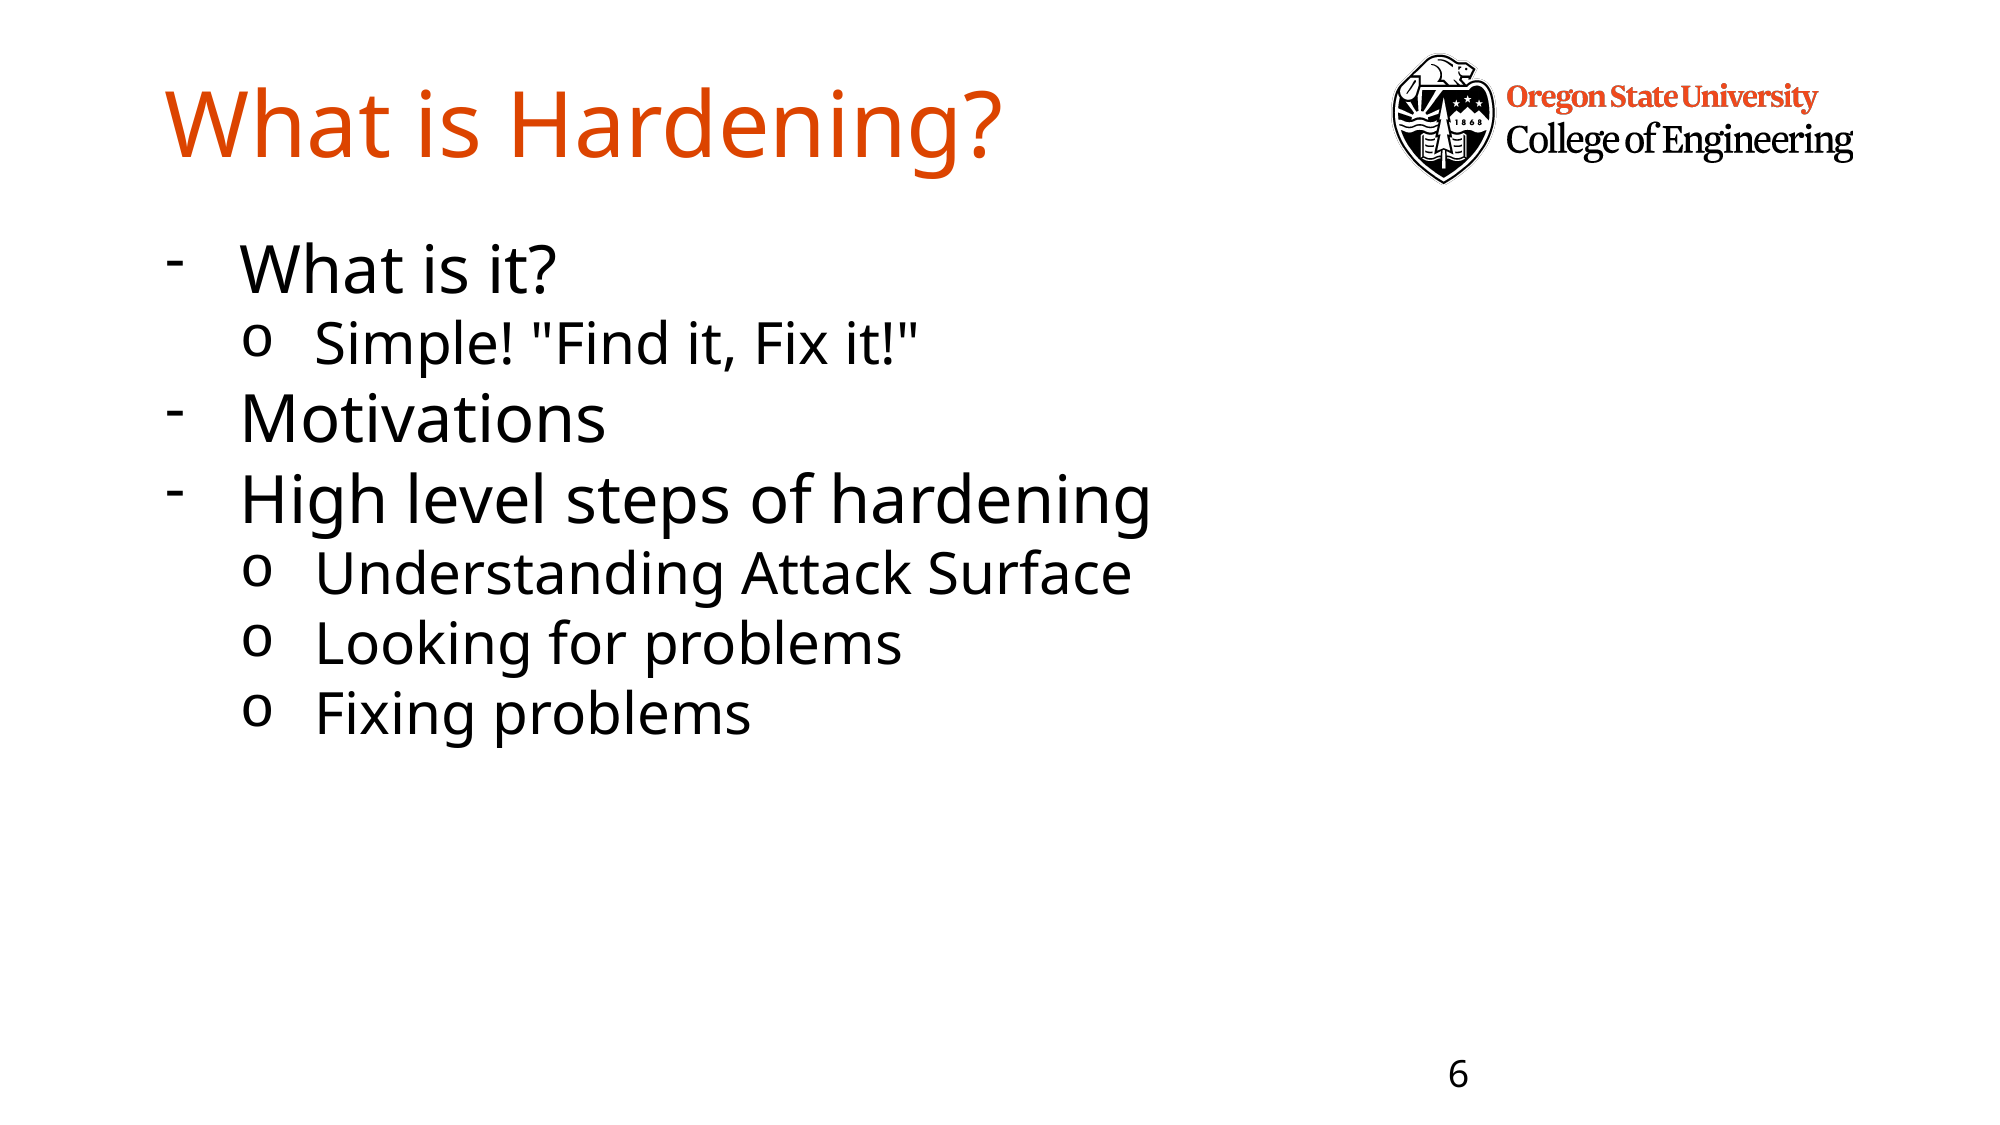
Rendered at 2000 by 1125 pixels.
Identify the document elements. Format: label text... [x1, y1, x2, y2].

title What is Hardening? [149, 23, 1388, 218]
slide_number 6 [1432, 1042, 1853, 1103]
list What is it? Simple! "Find it, Fix it!" Motivations High level steps of hardening Understanding Attack Surface Looking for problems Fixing problems [149, 218, 1850, 1005]
picture [1391, 53, 1853, 185]
